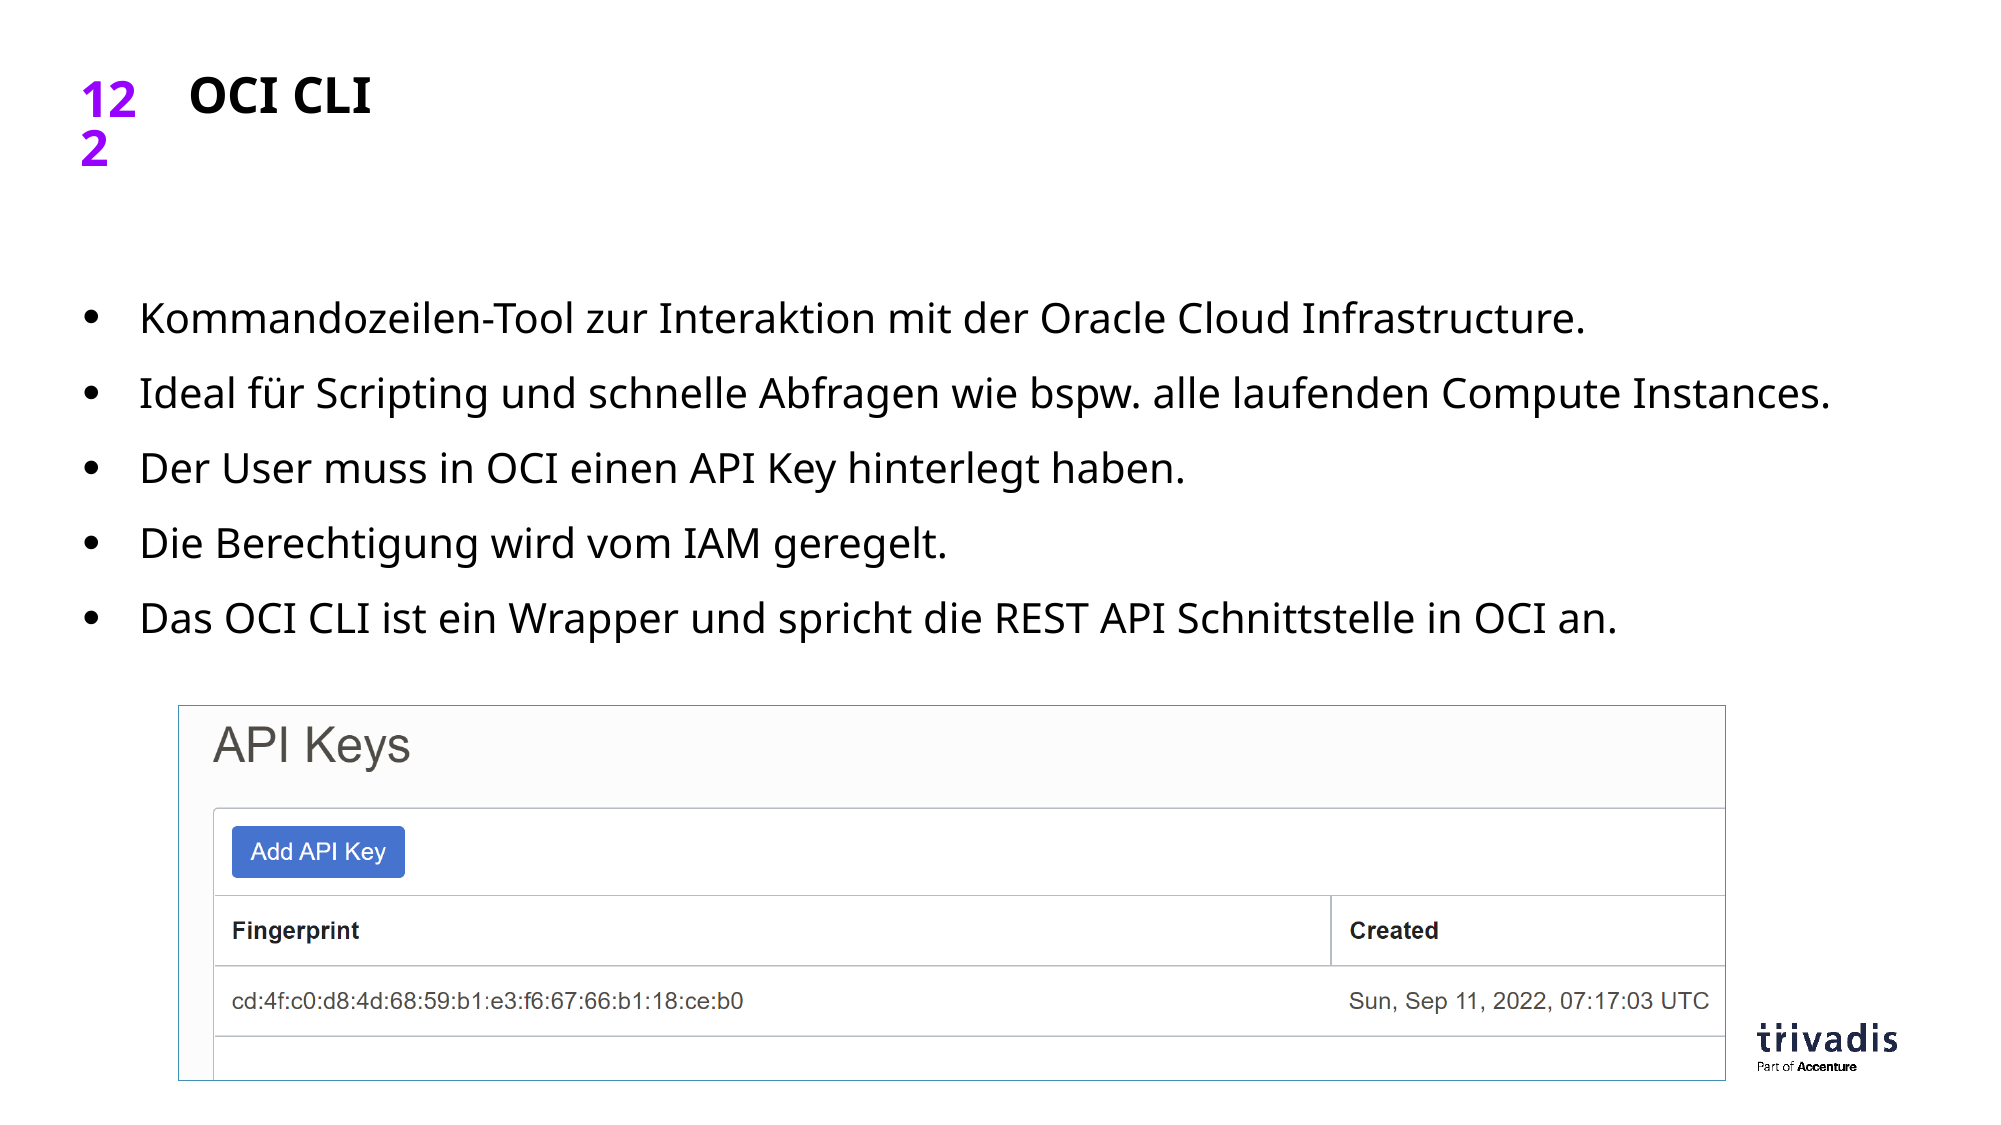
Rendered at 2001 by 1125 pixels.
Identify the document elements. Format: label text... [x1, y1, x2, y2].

title OCI CLI [170, 63, 1933, 136]
picture [1757, 1062, 1897, 1071]
list Kommandozeilen-Tool zur Interaktion mit der Oracle Cloud Infrastructure. Ideal für Scripting und schnelle Abfragen wie bspw. alle laufenden Compute Instances. Der User muss in OCI einen API Key hinterlegt haben. Die Berechtigung wird vom IAM geregelt. Das OCI CLI ist ein Wrapper und spricht die REST API Schnittstelle in OCI an. [65, 284, 1933, 1062]
picture [178, 704, 1726, 1081]
